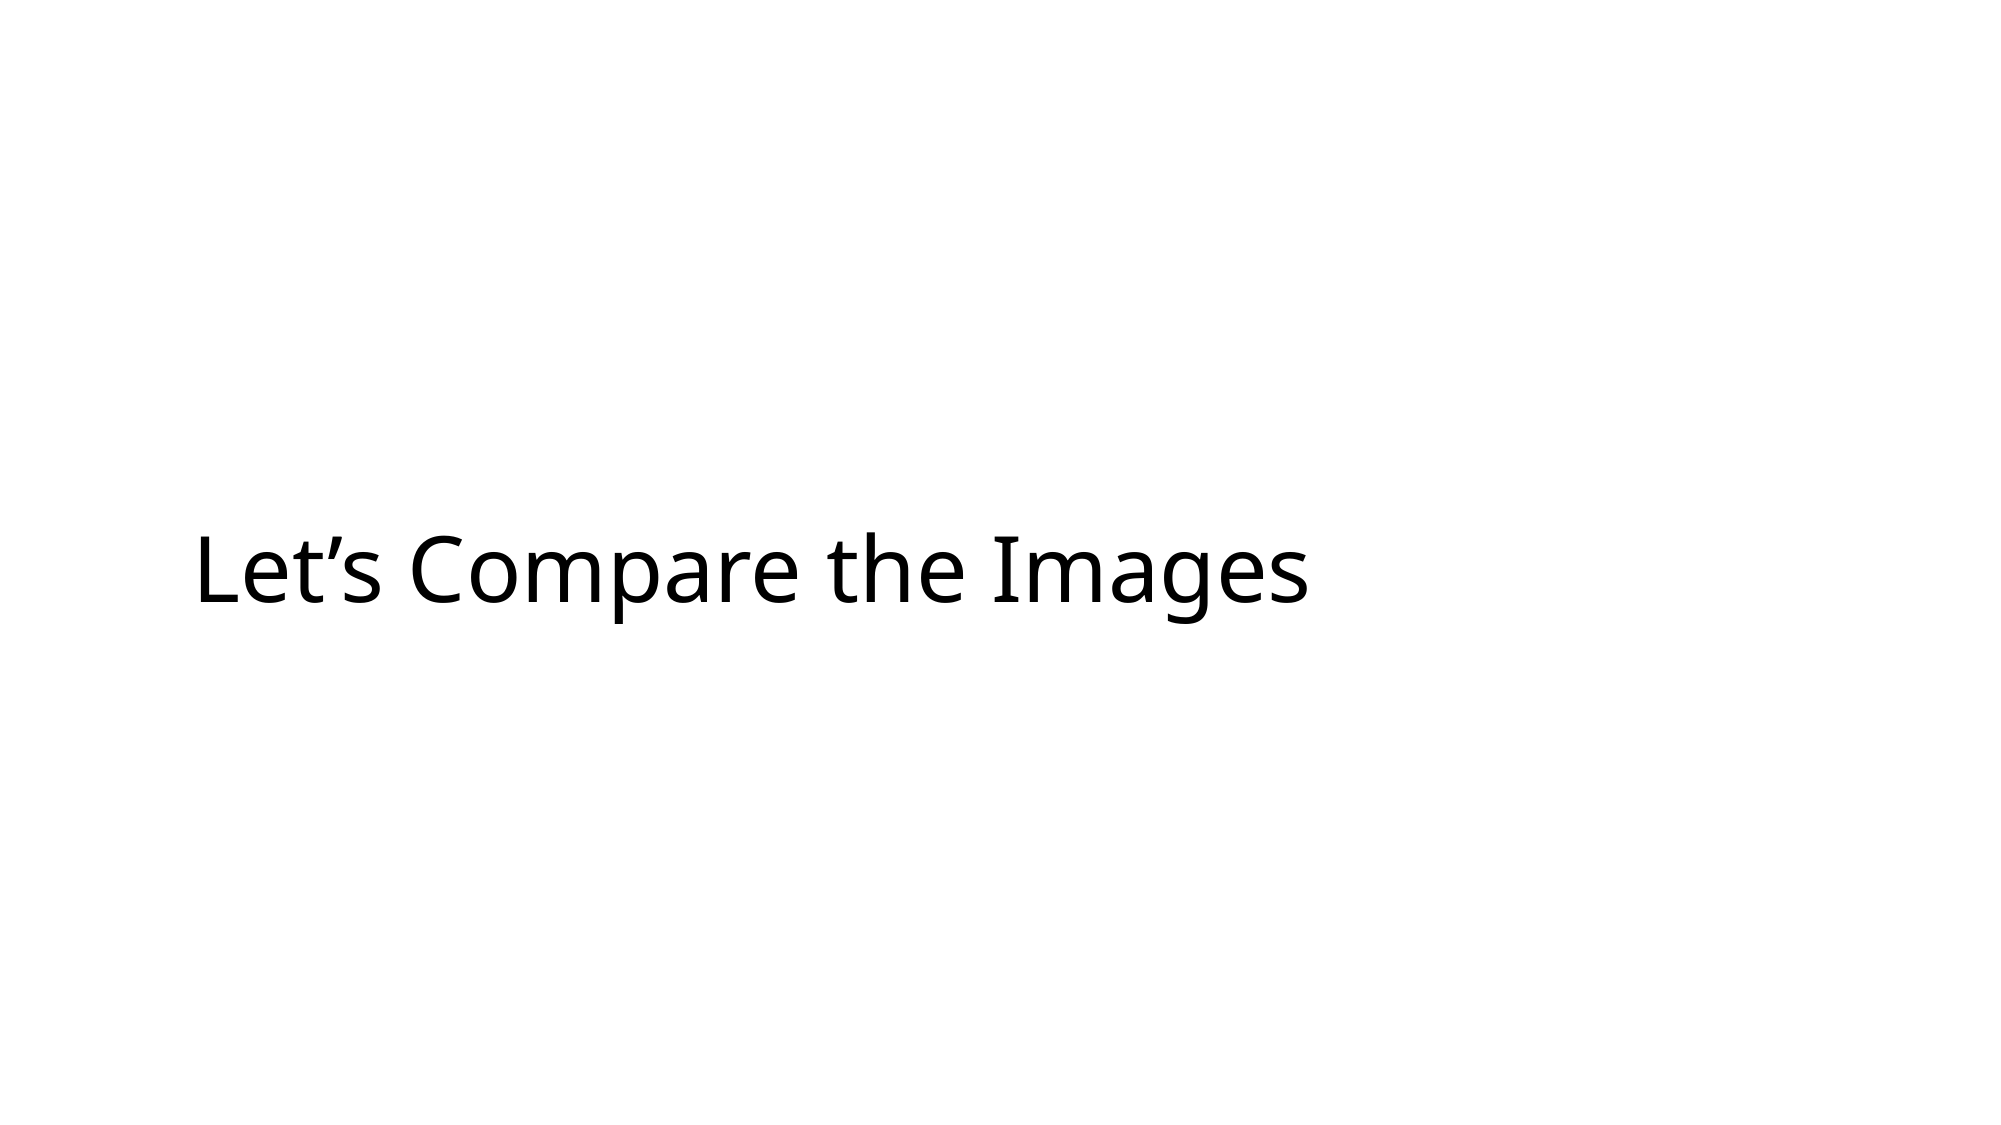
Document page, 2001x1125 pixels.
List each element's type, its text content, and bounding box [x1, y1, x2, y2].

title Let’s Compare the Images [177, 470, 2000, 675]
